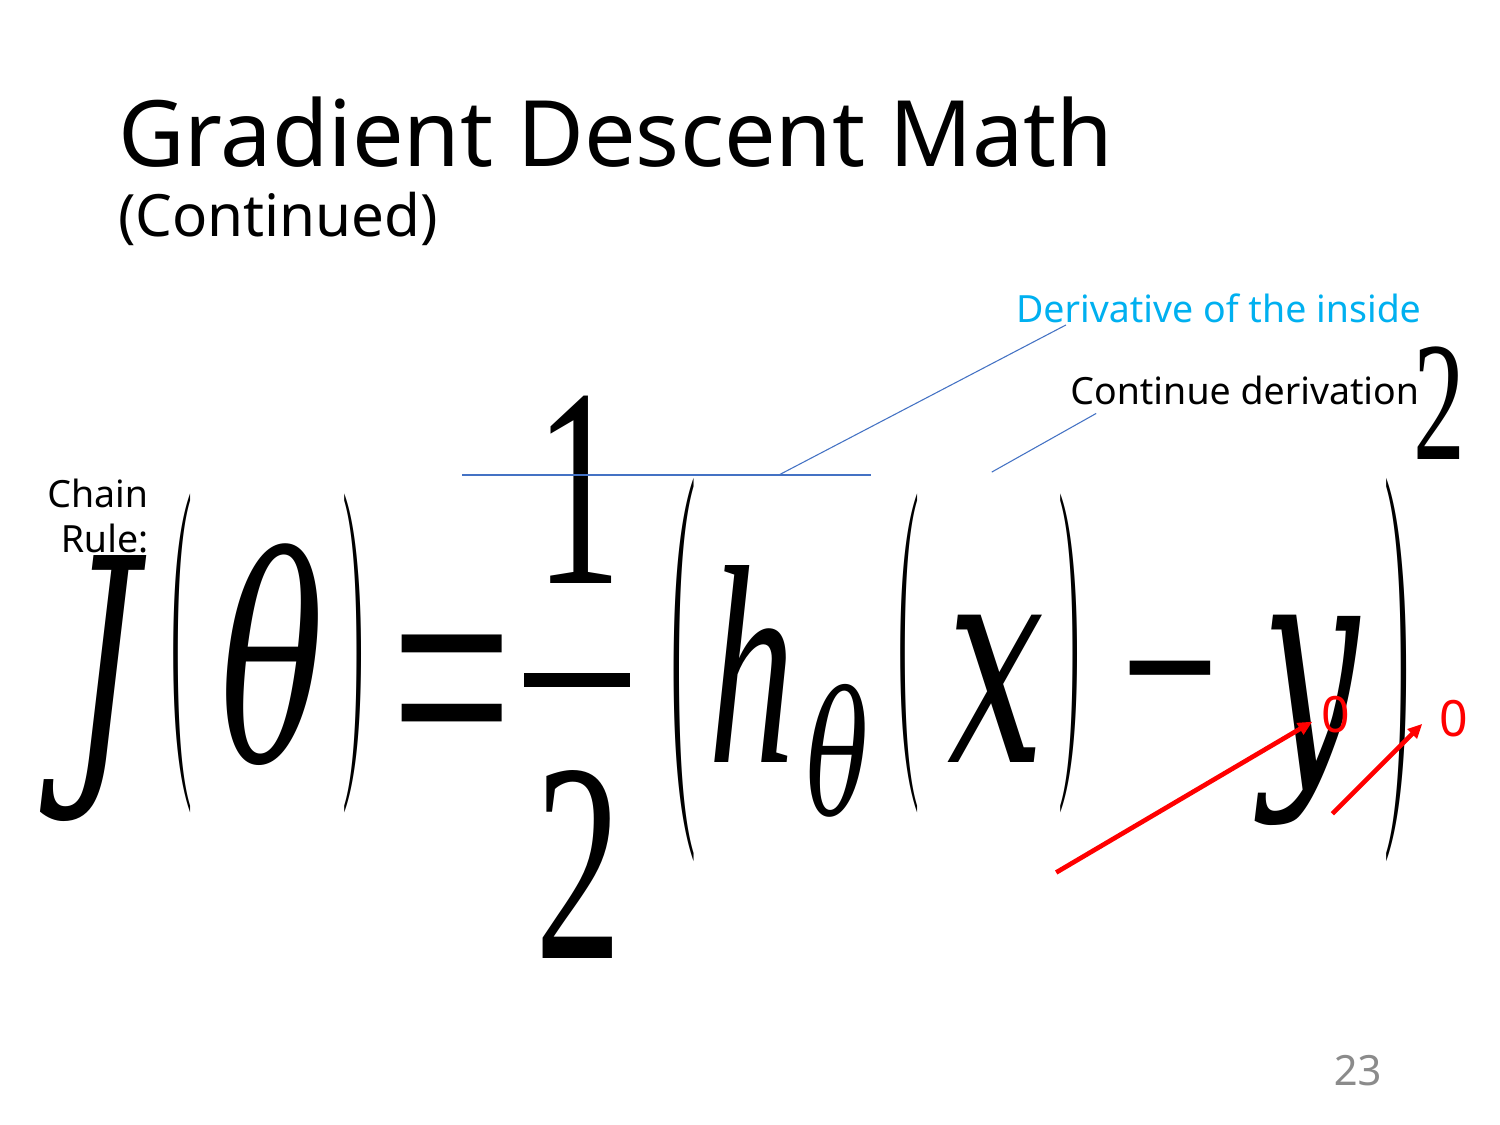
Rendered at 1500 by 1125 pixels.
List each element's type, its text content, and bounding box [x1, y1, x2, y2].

text_box Derivative of the inside [1001, 277, 1437, 337]
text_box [778, 324, 1066, 475]
text_box 0 [1307, 675, 1366, 750]
text_box Chain Rule: [0, 462, 163, 568]
title Gradient Descent Math (Continued) [103, 59, 1397, 278]
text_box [1332, 724, 1422, 814]
slide_number 23 [1296, 1042, 1397, 1103]
text_box 0 [1424, 679, 1483, 754]
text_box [1056, 721, 1313, 873]
text_box Continue derivation [1066, 360, 1435, 420]
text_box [991, 413, 1097, 473]
